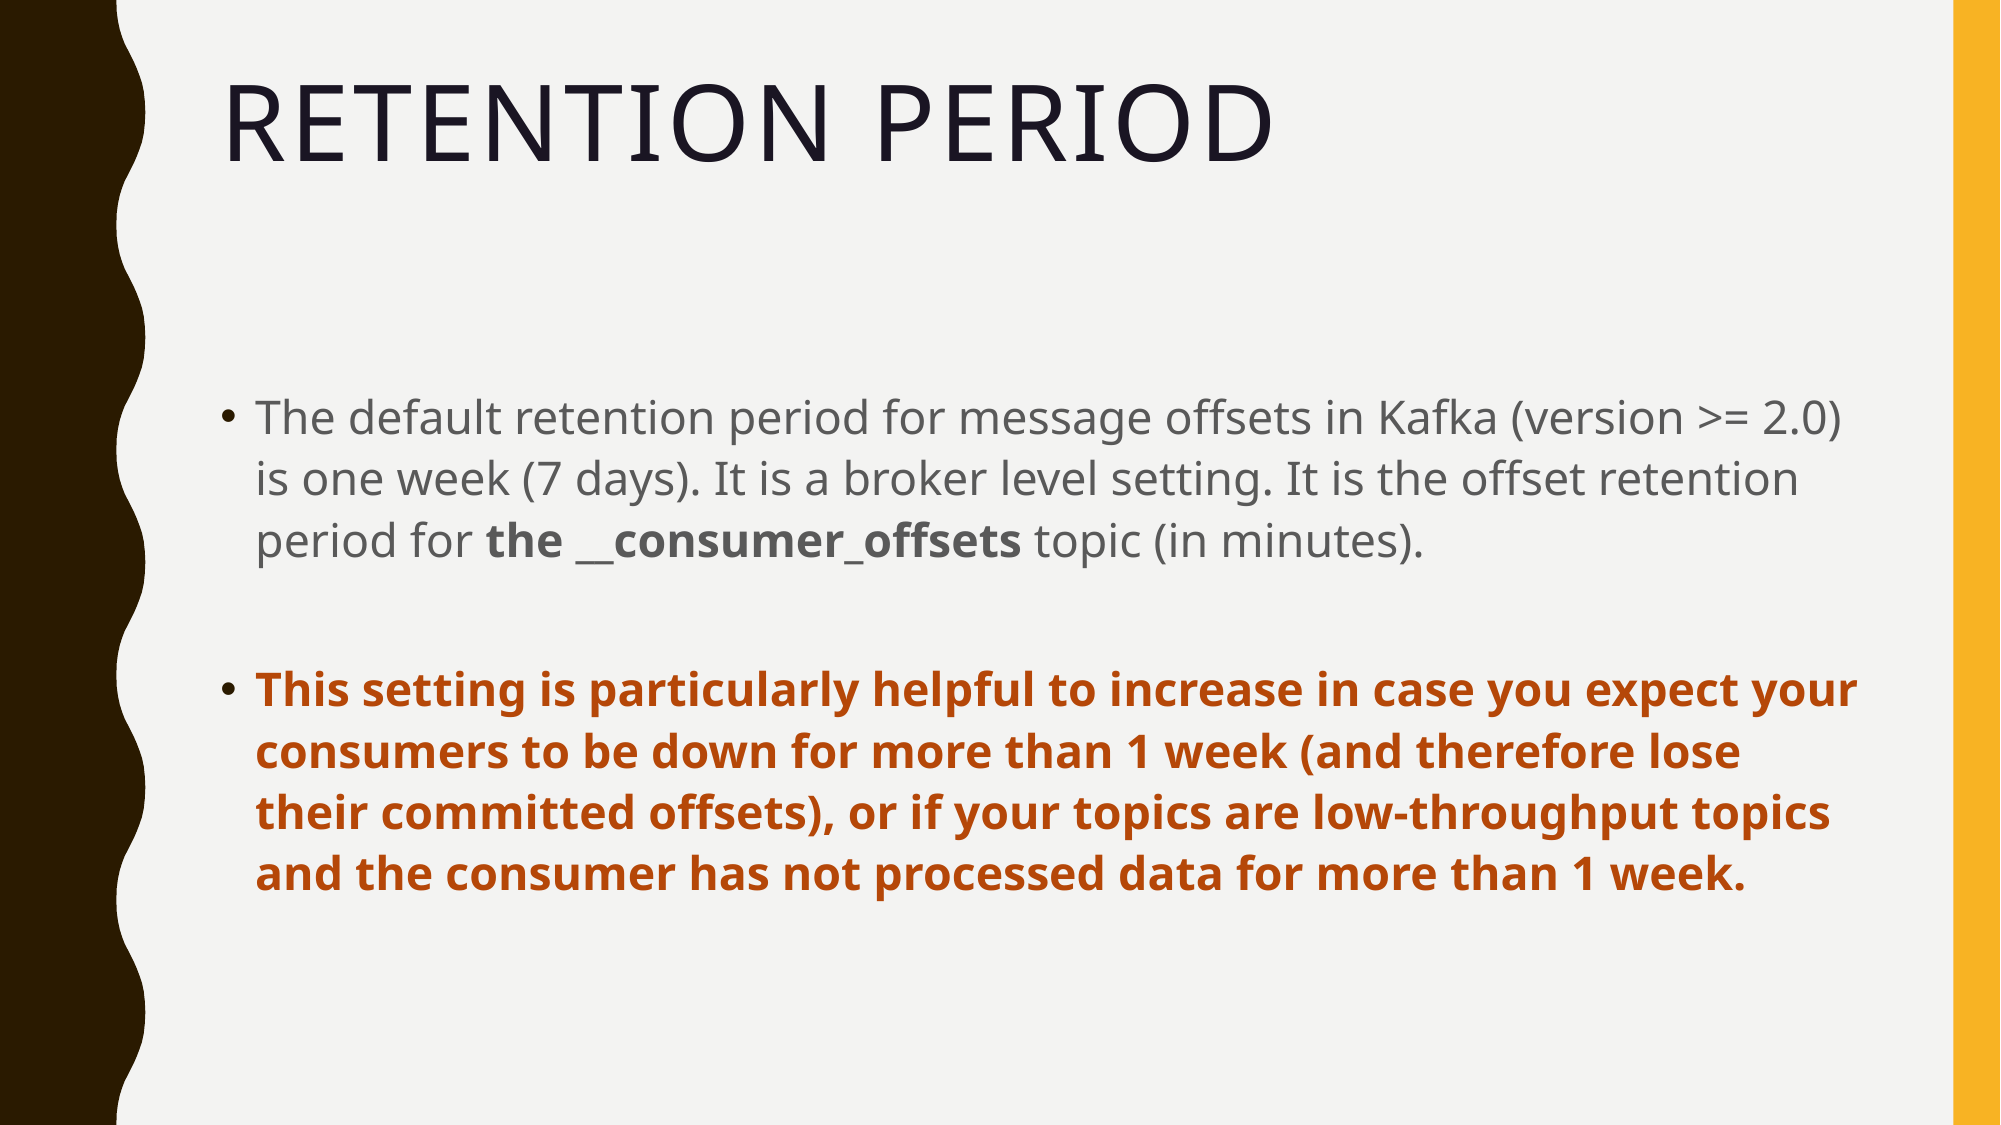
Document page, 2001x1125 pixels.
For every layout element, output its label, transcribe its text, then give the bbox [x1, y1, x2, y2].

list The default retention period for message offsets in Kafka (version >= 2.0) is one week (7 days). It is a broker level setting. It is the offset retention period for the __consumer_offsets topic (in minutes). This setting is particularly helpful to increase in case you expect your consumers to be down for more than 1 week (and therefore lose their committed offsets), or if your topics are low-throughput topics and the consumer has not processed data for more than 1 week. [205, 375, 1875, 965]
title Retention Period [205, 62, 1875, 308]
